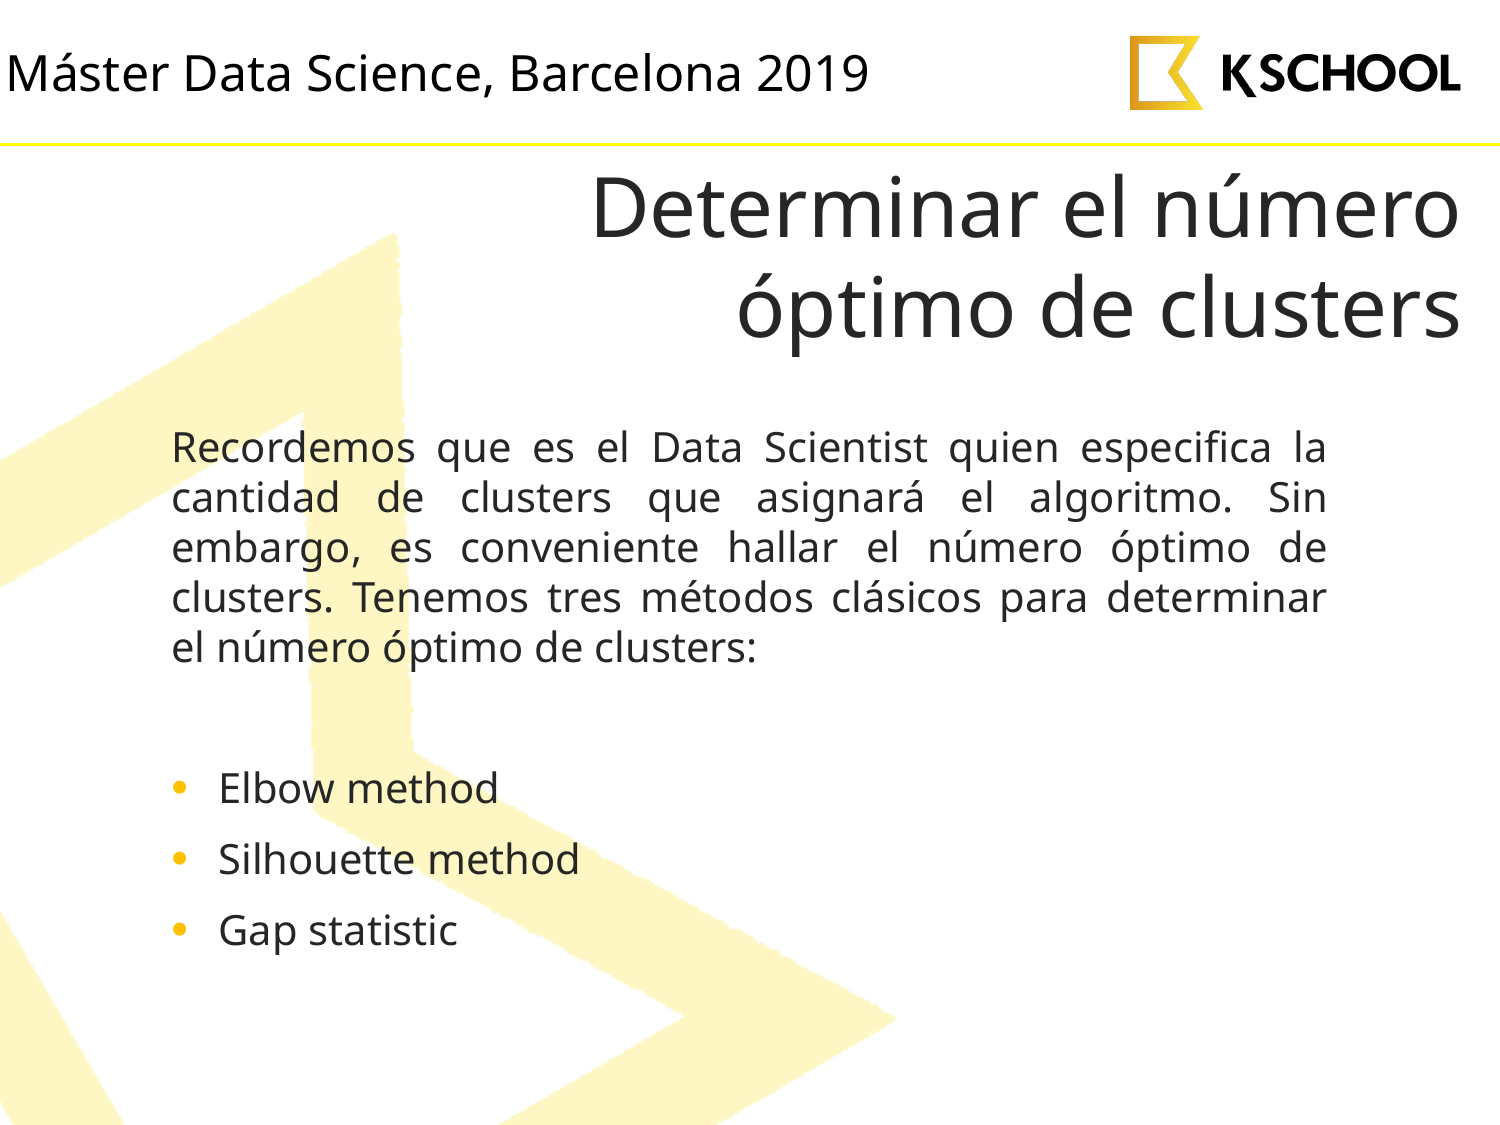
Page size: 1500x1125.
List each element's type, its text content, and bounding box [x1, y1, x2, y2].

list Recordemos que es el Data Scientist quien especifica la cantidad de clusters que asignará el algoritmo. Sin embargo, es conveniente hallar el número óptimo de clusters. Tenemos tres métodos clásicos para determinar el número óptimo de clusters: Elbow method Silhouette method Gap statistic [156, 413, 1344, 1004]
picture [0, 188, 919, 1125]
title Determinar el número óptimo de clusters [502, 147, 1478, 268]
picture [1121, 23, 1473, 120]
